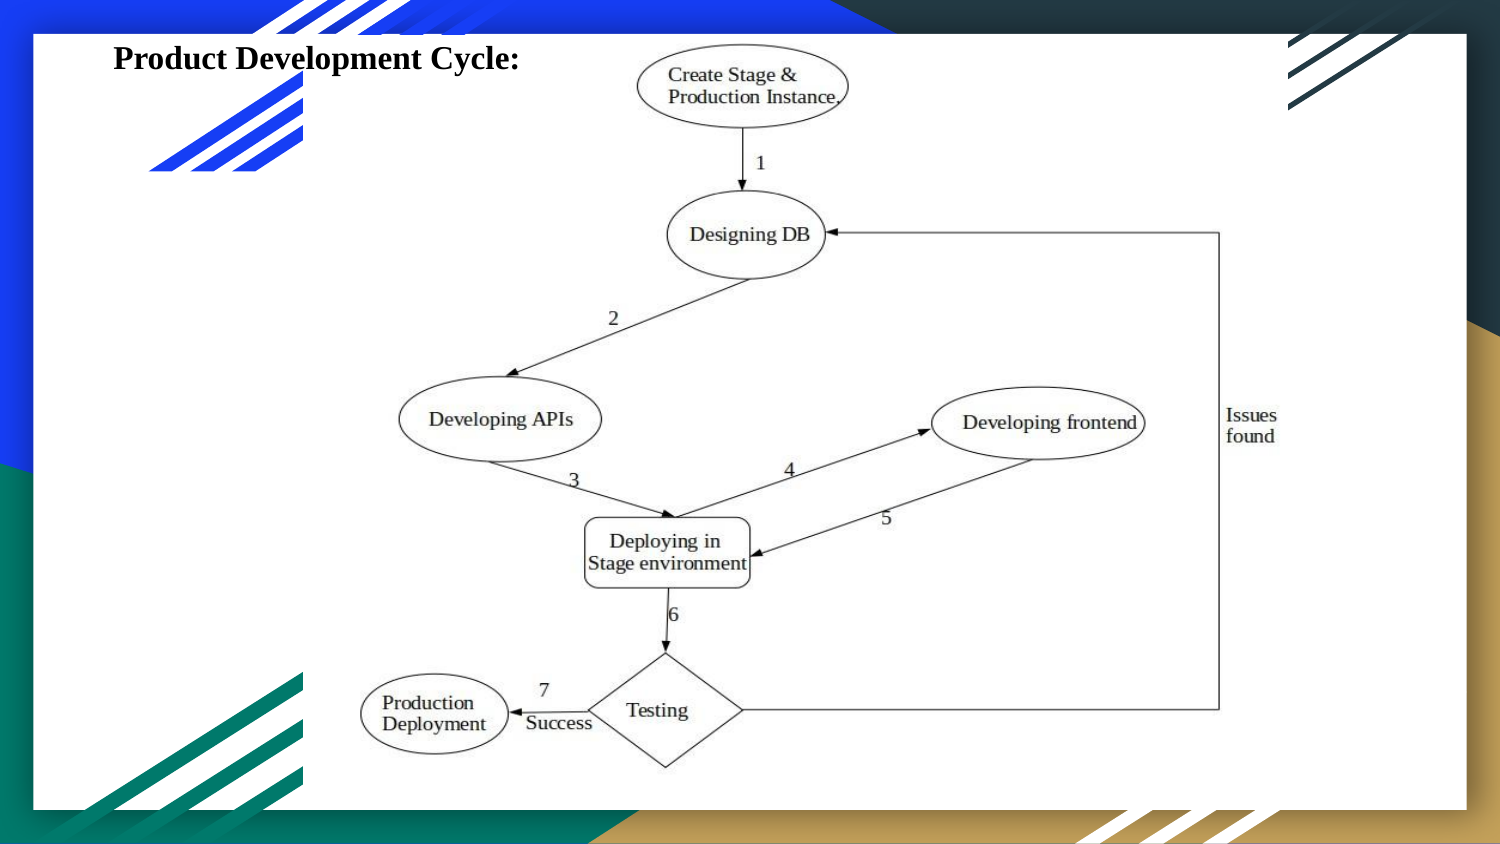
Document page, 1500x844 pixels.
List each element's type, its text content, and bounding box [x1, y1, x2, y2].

text_box Product Development Cycle: [98, 21, 603, 92]
picture [303, 35, 1289, 807]
